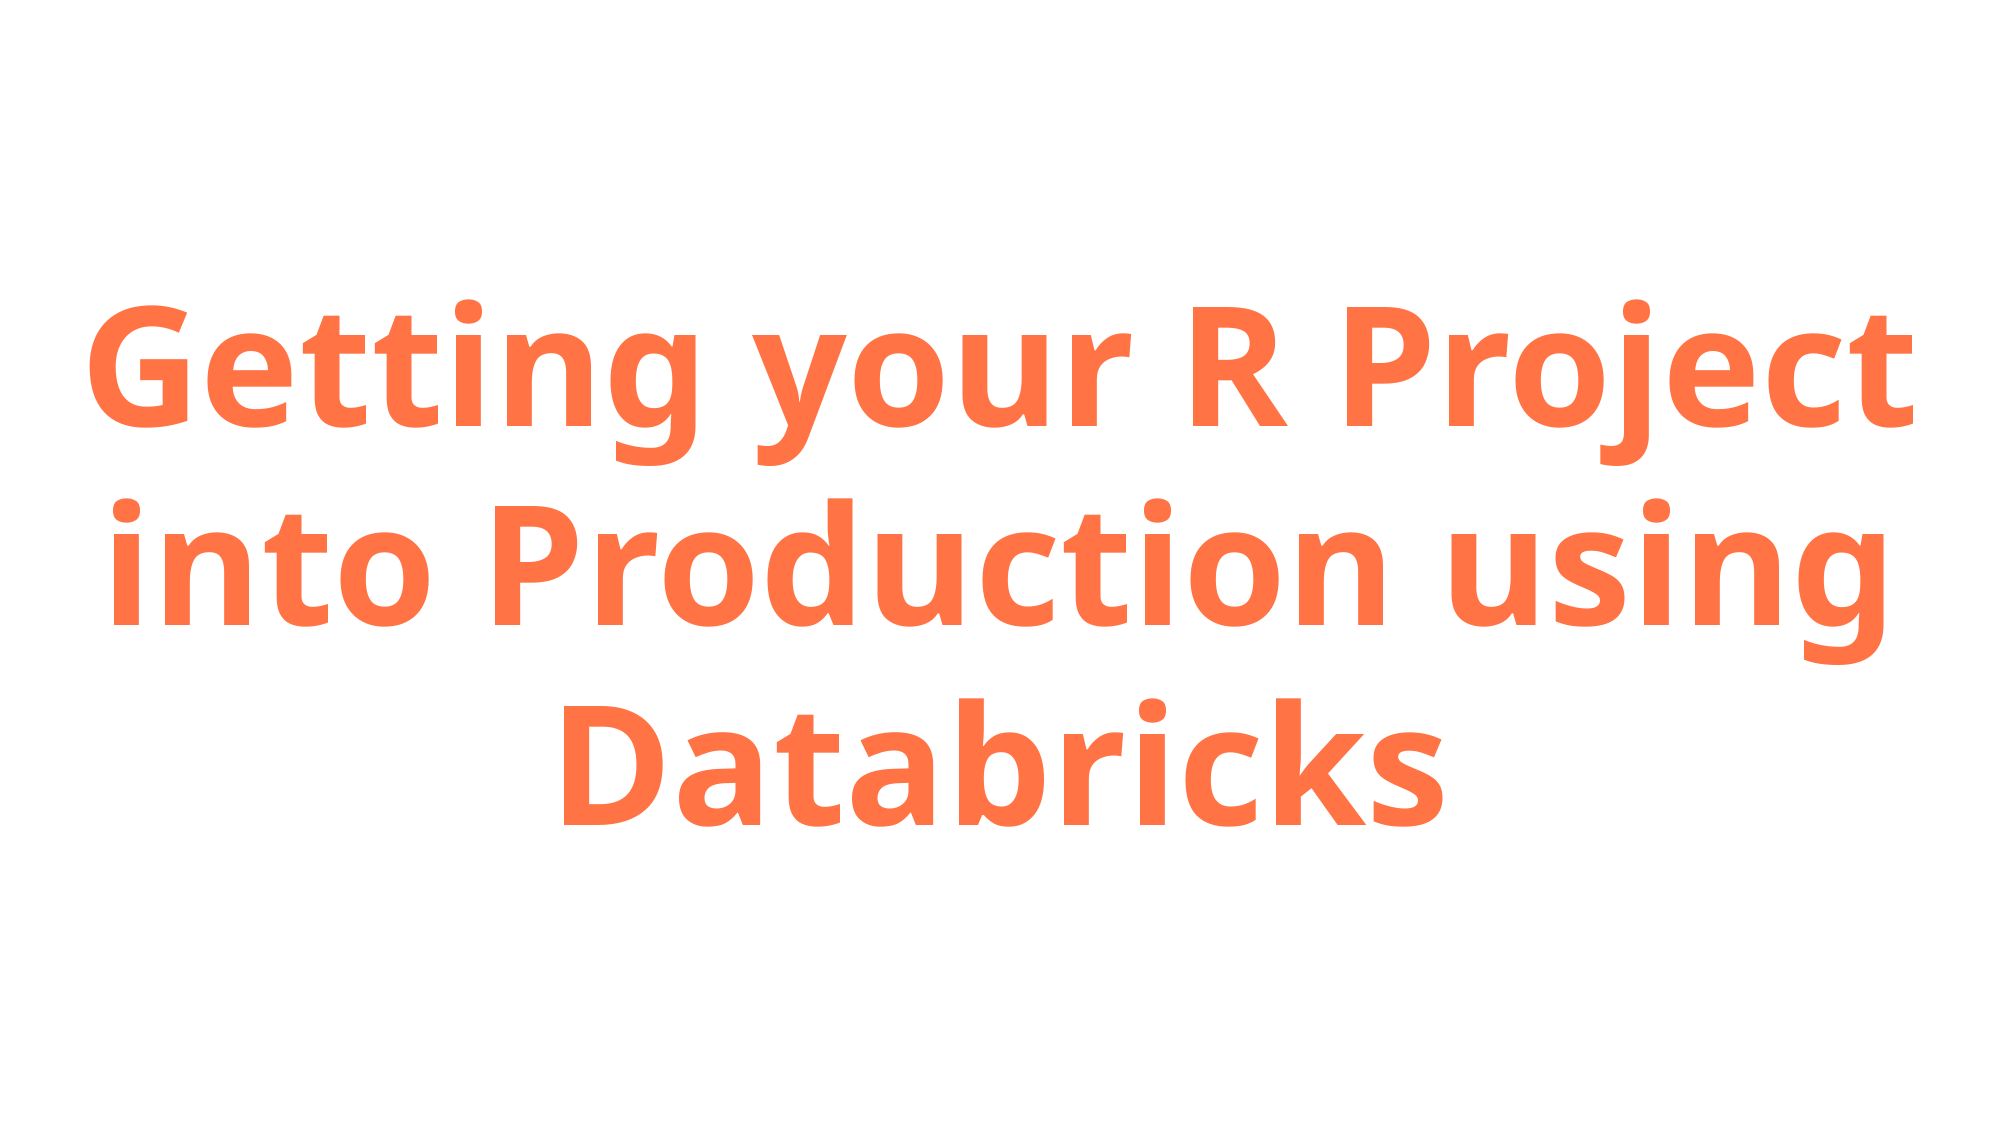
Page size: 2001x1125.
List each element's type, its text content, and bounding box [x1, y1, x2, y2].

text_box Getting your R Project into Production using Databricks [0, 251, 2000, 867]
